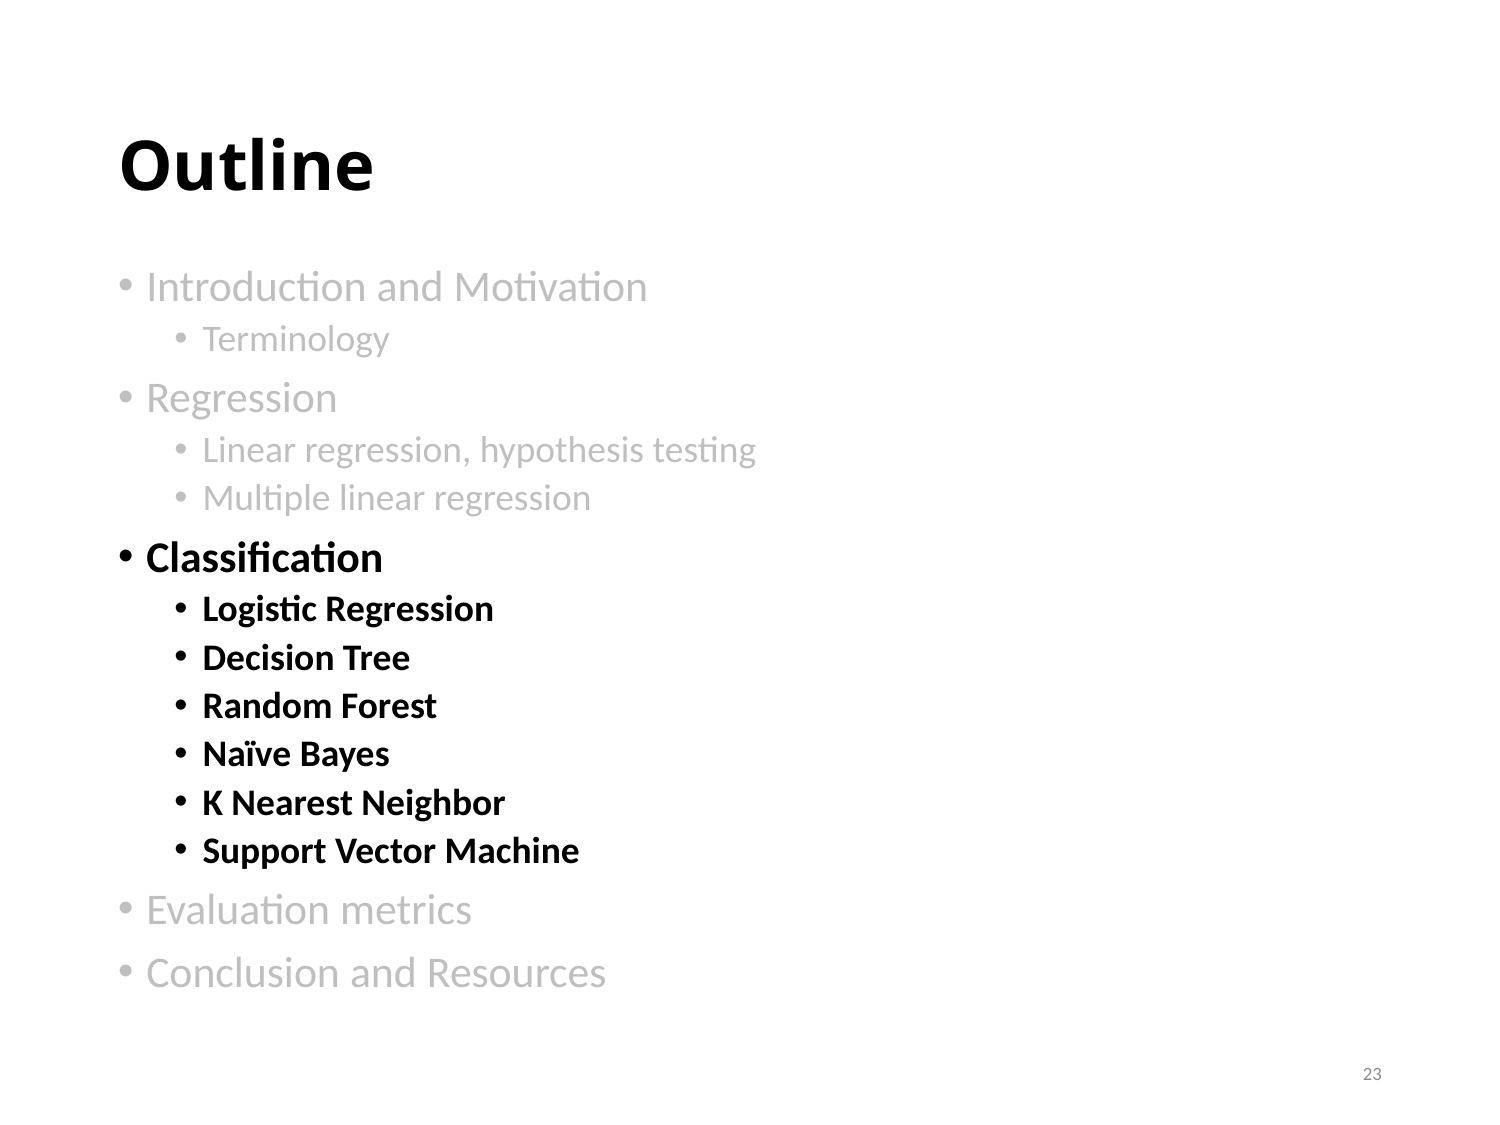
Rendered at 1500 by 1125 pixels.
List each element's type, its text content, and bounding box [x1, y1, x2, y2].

slide_number 23 [1059, 1042, 1397, 1103]
title Outline [103, 59, 1397, 256]
list Introduction and Motivation Terminology Regression Linear regression, hypothesis testing Multiple linear regression Classification Logistic Regression Decision Tree Random Forest Naïve Bayes K Nearest Neighbor Support Vector Machine Evaluation metrics Conclusion and Resources [103, 256, 1397, 1014]
